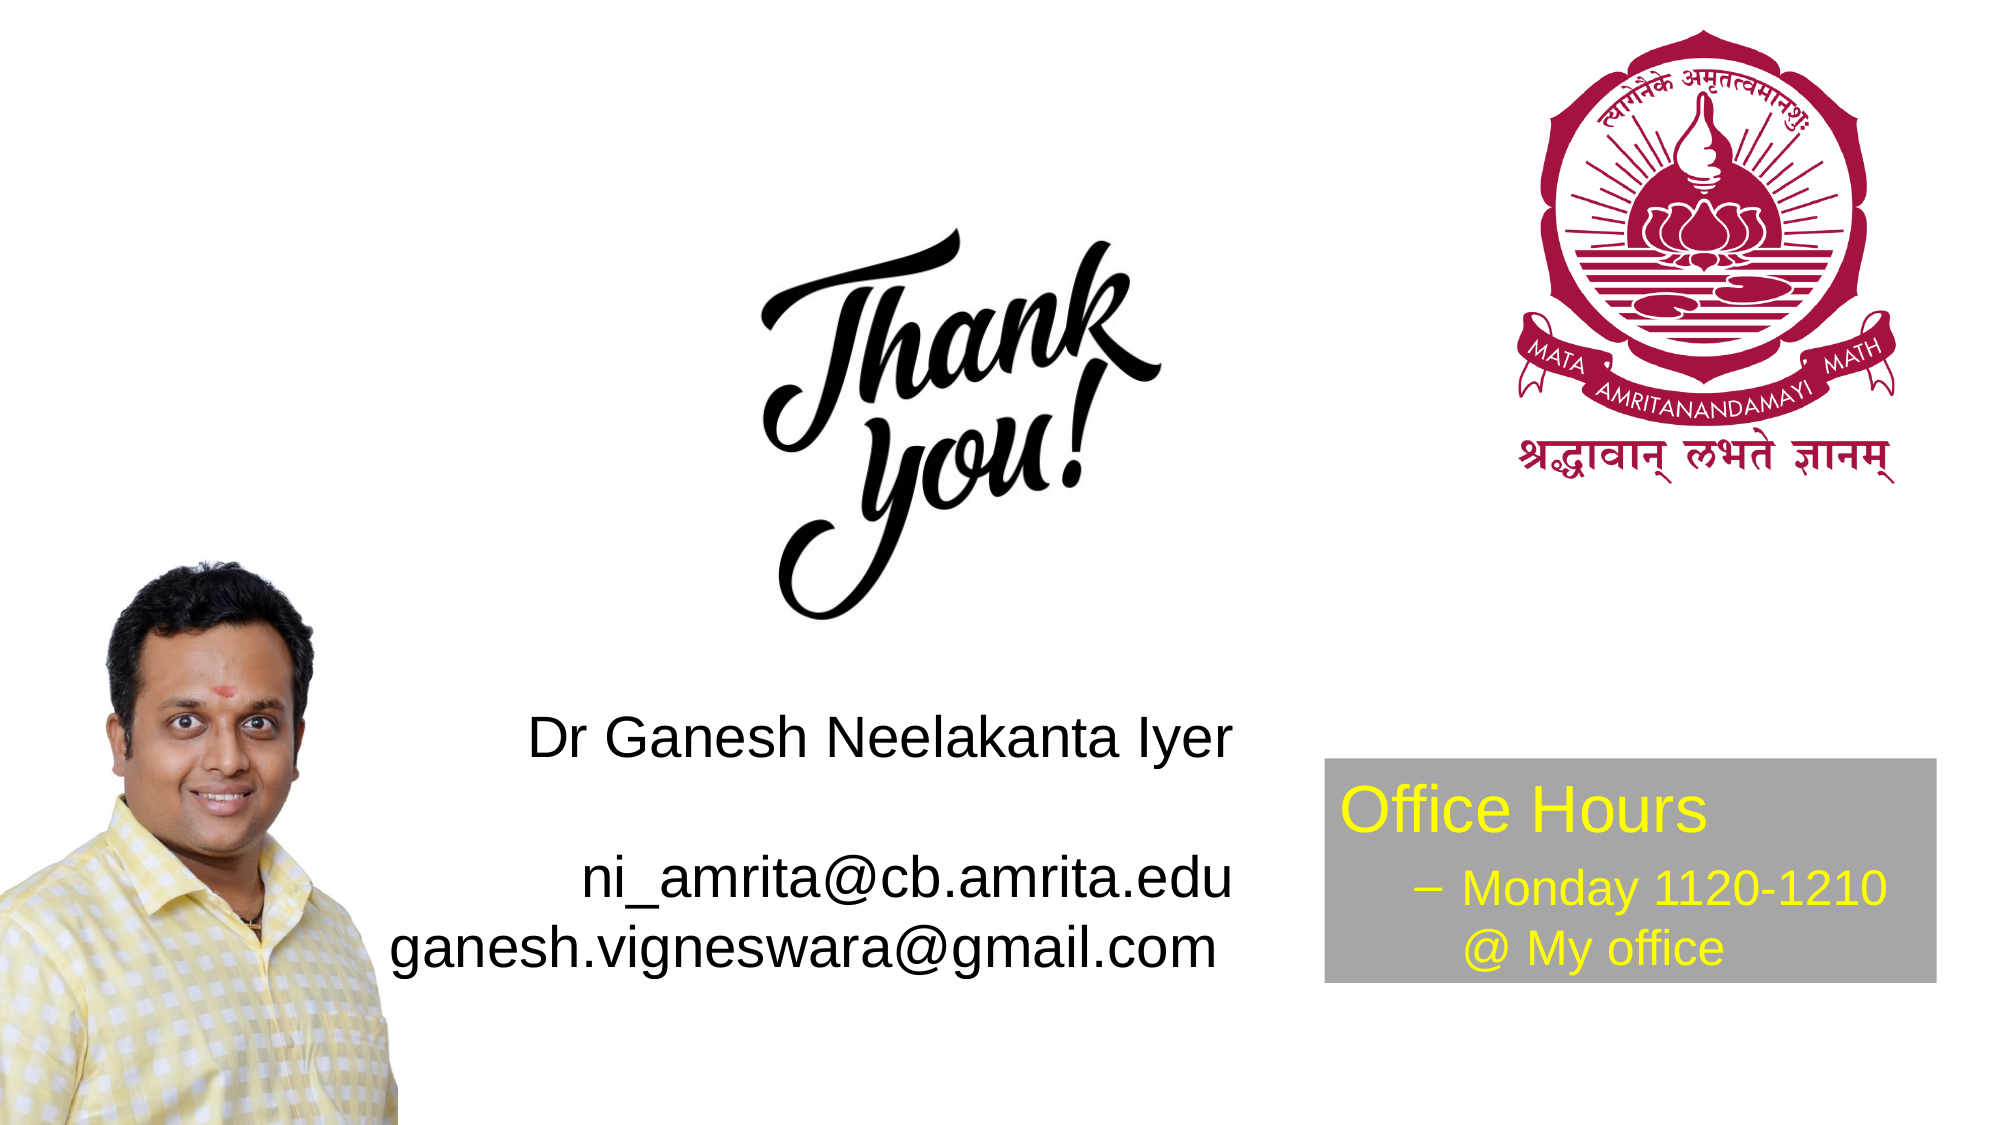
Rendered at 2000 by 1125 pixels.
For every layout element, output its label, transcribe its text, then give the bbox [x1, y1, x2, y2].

picture [637, 187, 1272, 637]
text_box Office Hours Monday 1120-1210 @ My office [1324, 758, 1937, 983]
picture [1474, 24, 1938, 488]
picture [0, 528, 398, 1125]
